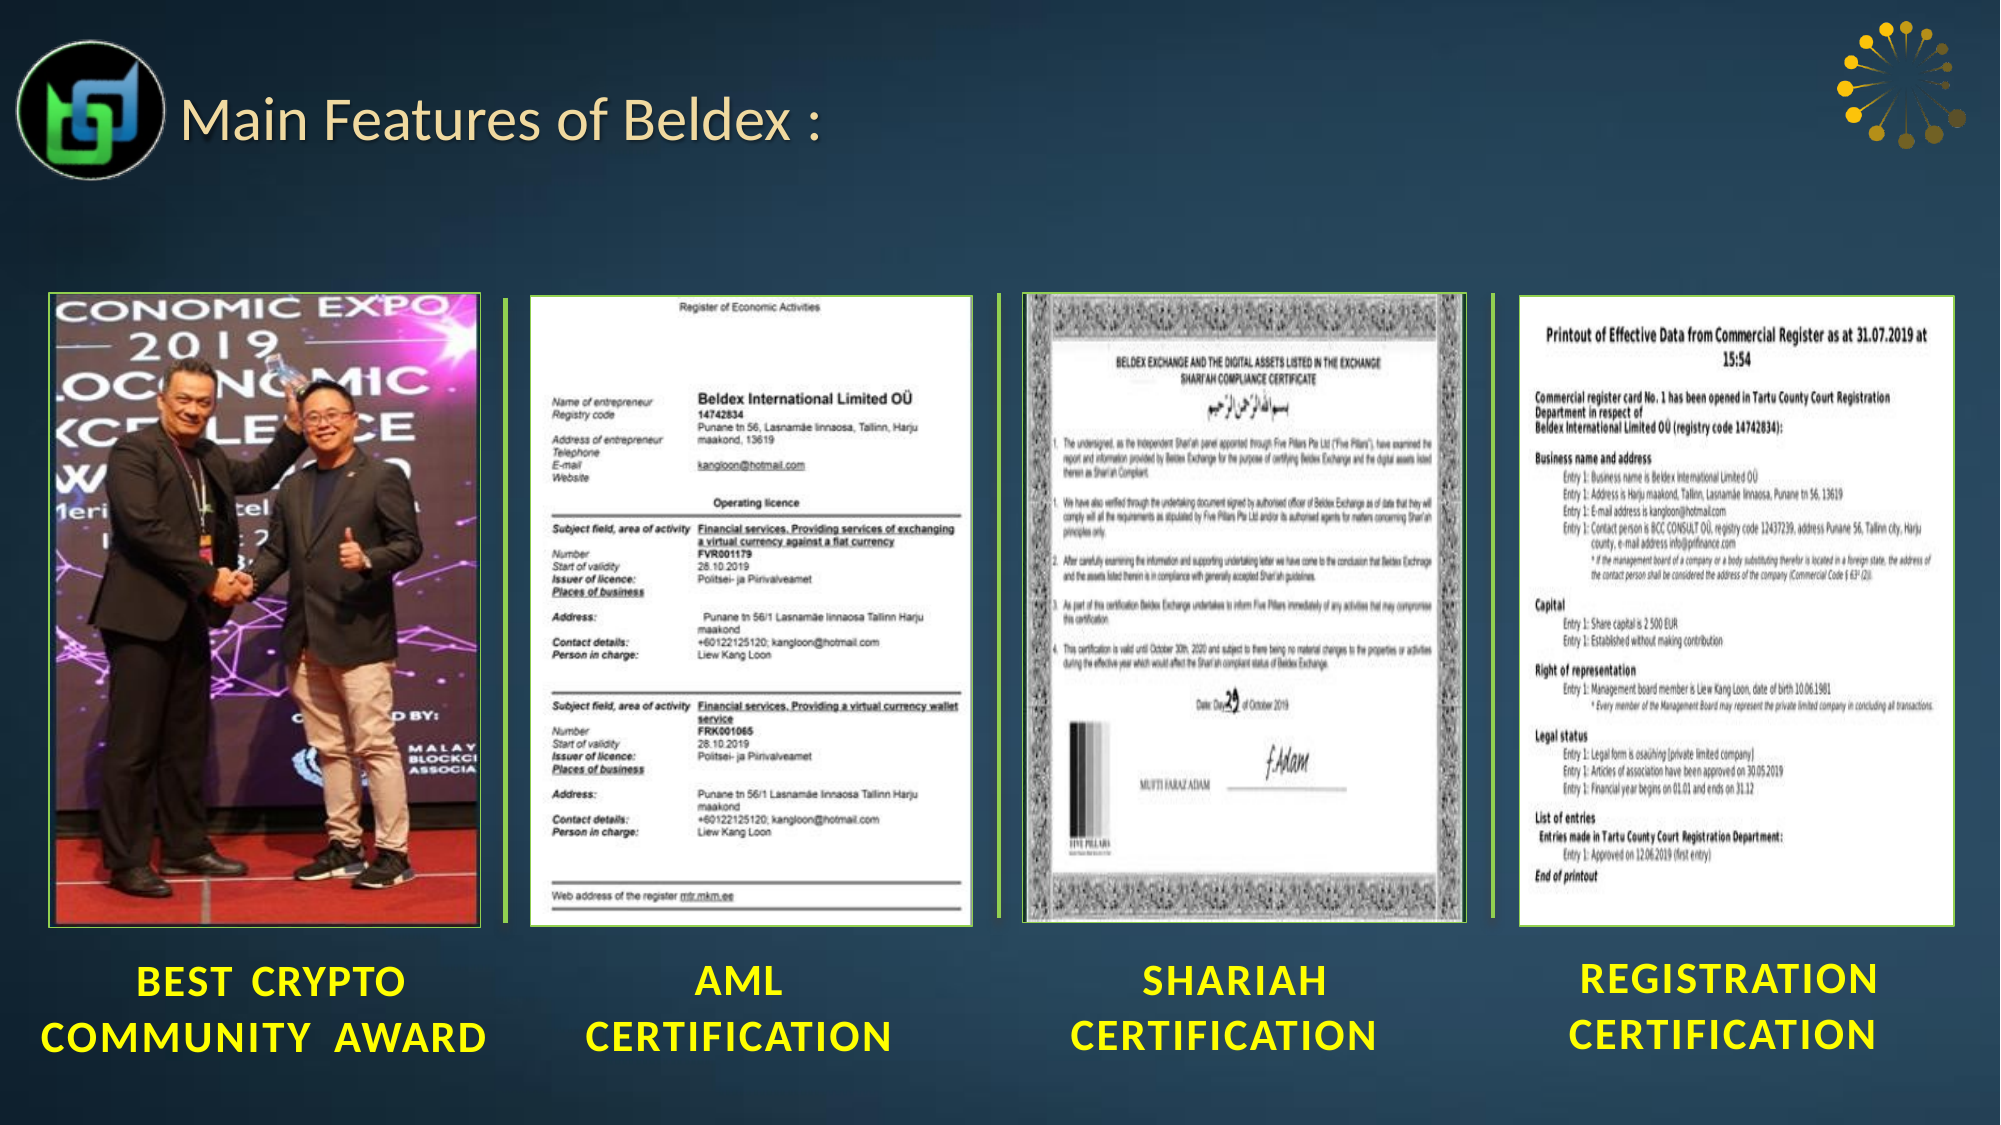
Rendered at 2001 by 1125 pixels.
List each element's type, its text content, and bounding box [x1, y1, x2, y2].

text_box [488, 291, 522, 948]
text_box REGISTRATION CERTIFICATION [1566, 946, 1893, 1059]
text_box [1476, 287, 1509, 944]
text_box BEST CRYPTO COMMUNITY AWARD [38, 949, 499, 1062]
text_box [529, 295, 974, 927]
picture [0, 0, 2000, 1125]
text_box SHARIAH CERTIFICATION [1068, 947, 1392, 1060]
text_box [982, 287, 1016, 944]
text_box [1021, 291, 1468, 924]
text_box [48, 291, 482, 929]
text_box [1518, 295, 1955, 927]
text_box AML CERTIFICATION [570, 947, 893, 1061]
title Main Features of Beldex : [32, 2, 1775, 266]
